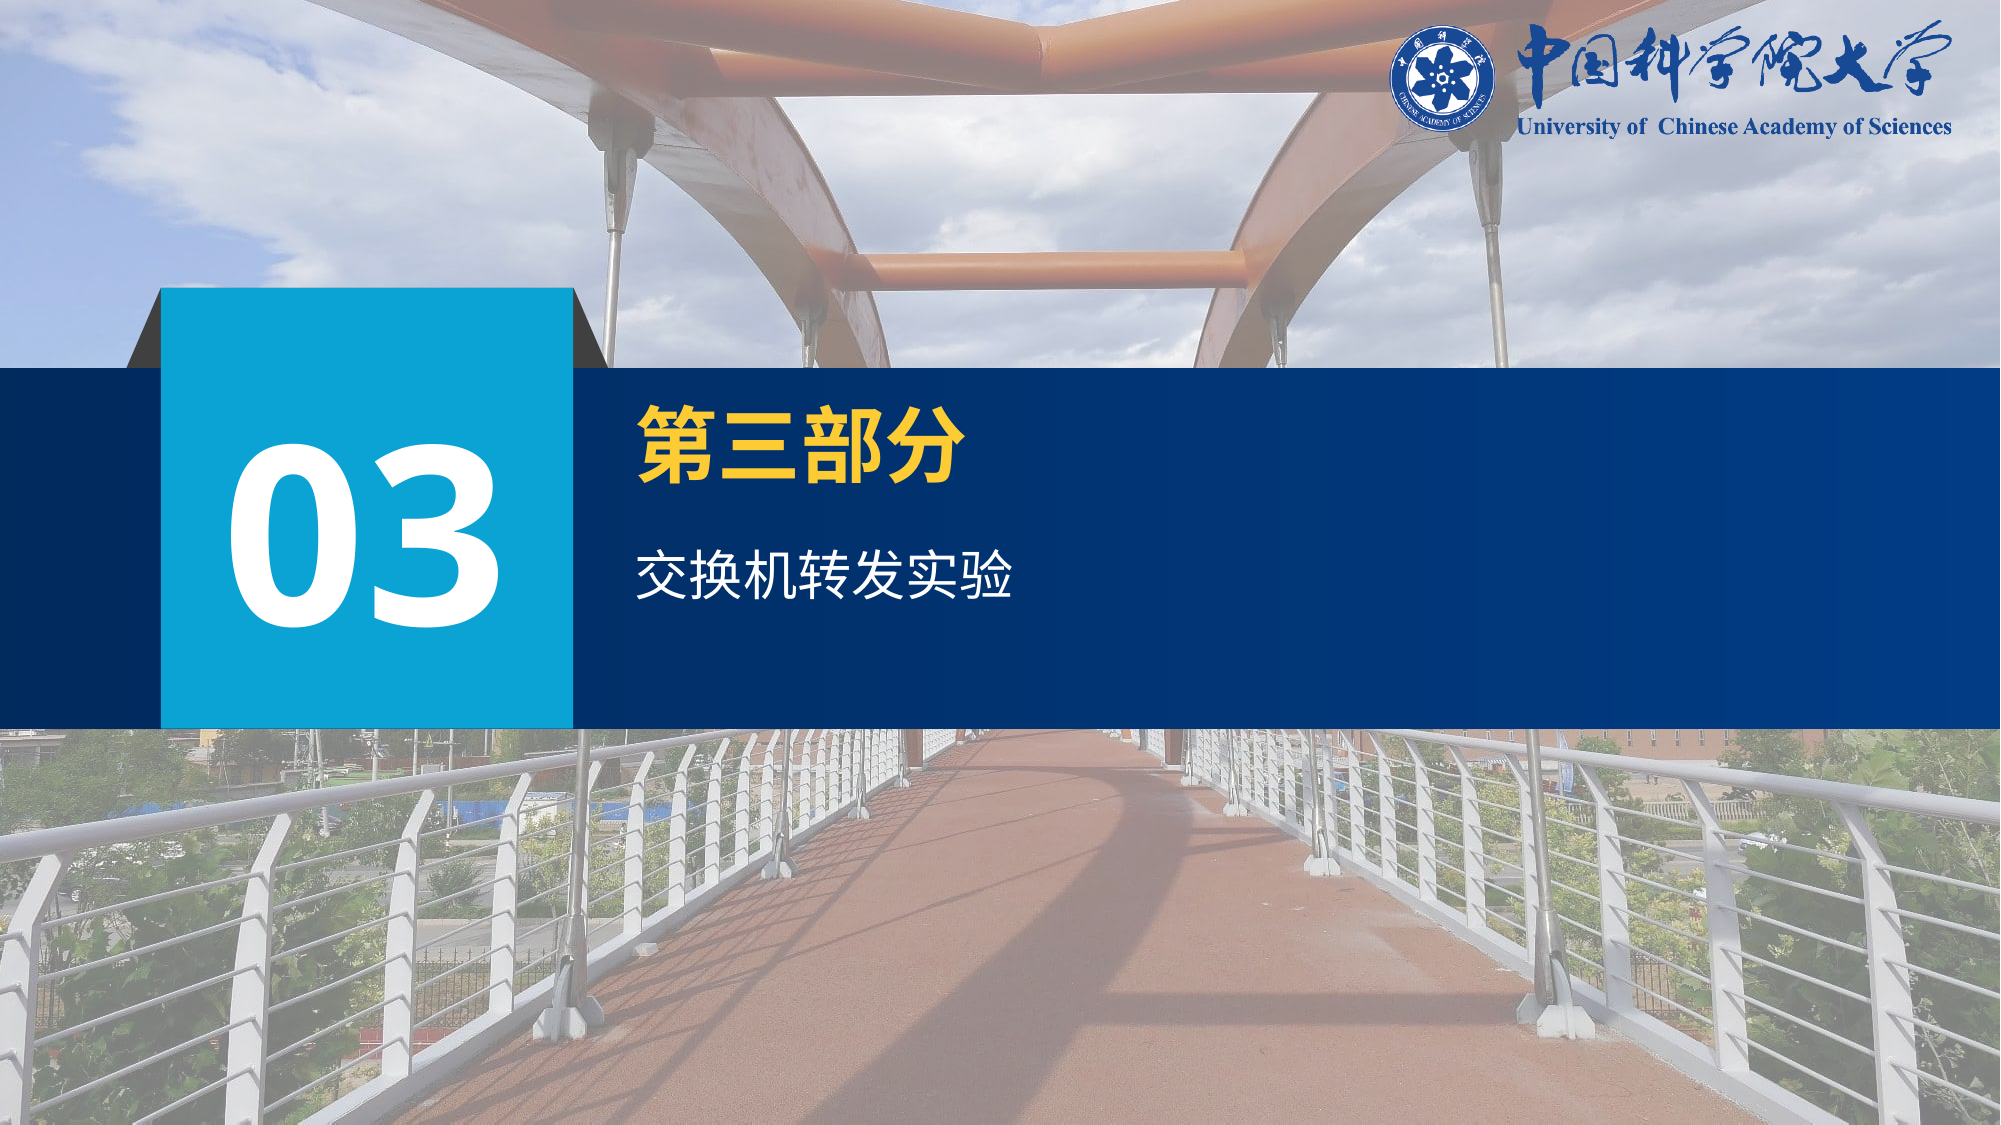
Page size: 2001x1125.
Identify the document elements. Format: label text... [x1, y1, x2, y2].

text_box 第三部分 [619, 385, 1524, 501]
text_box 交换机转发实验 [619, 501, 1541, 712]
text_box [160, 287, 574, 729]
text_box [126, 289, 160, 368]
text_box [574, 368, 2000, 729]
text_box [574, 288, 609, 368]
text_box 03 [207, 368, 524, 683]
picture [1389, 20, 1952, 139]
text_box [0, 368, 160, 729]
